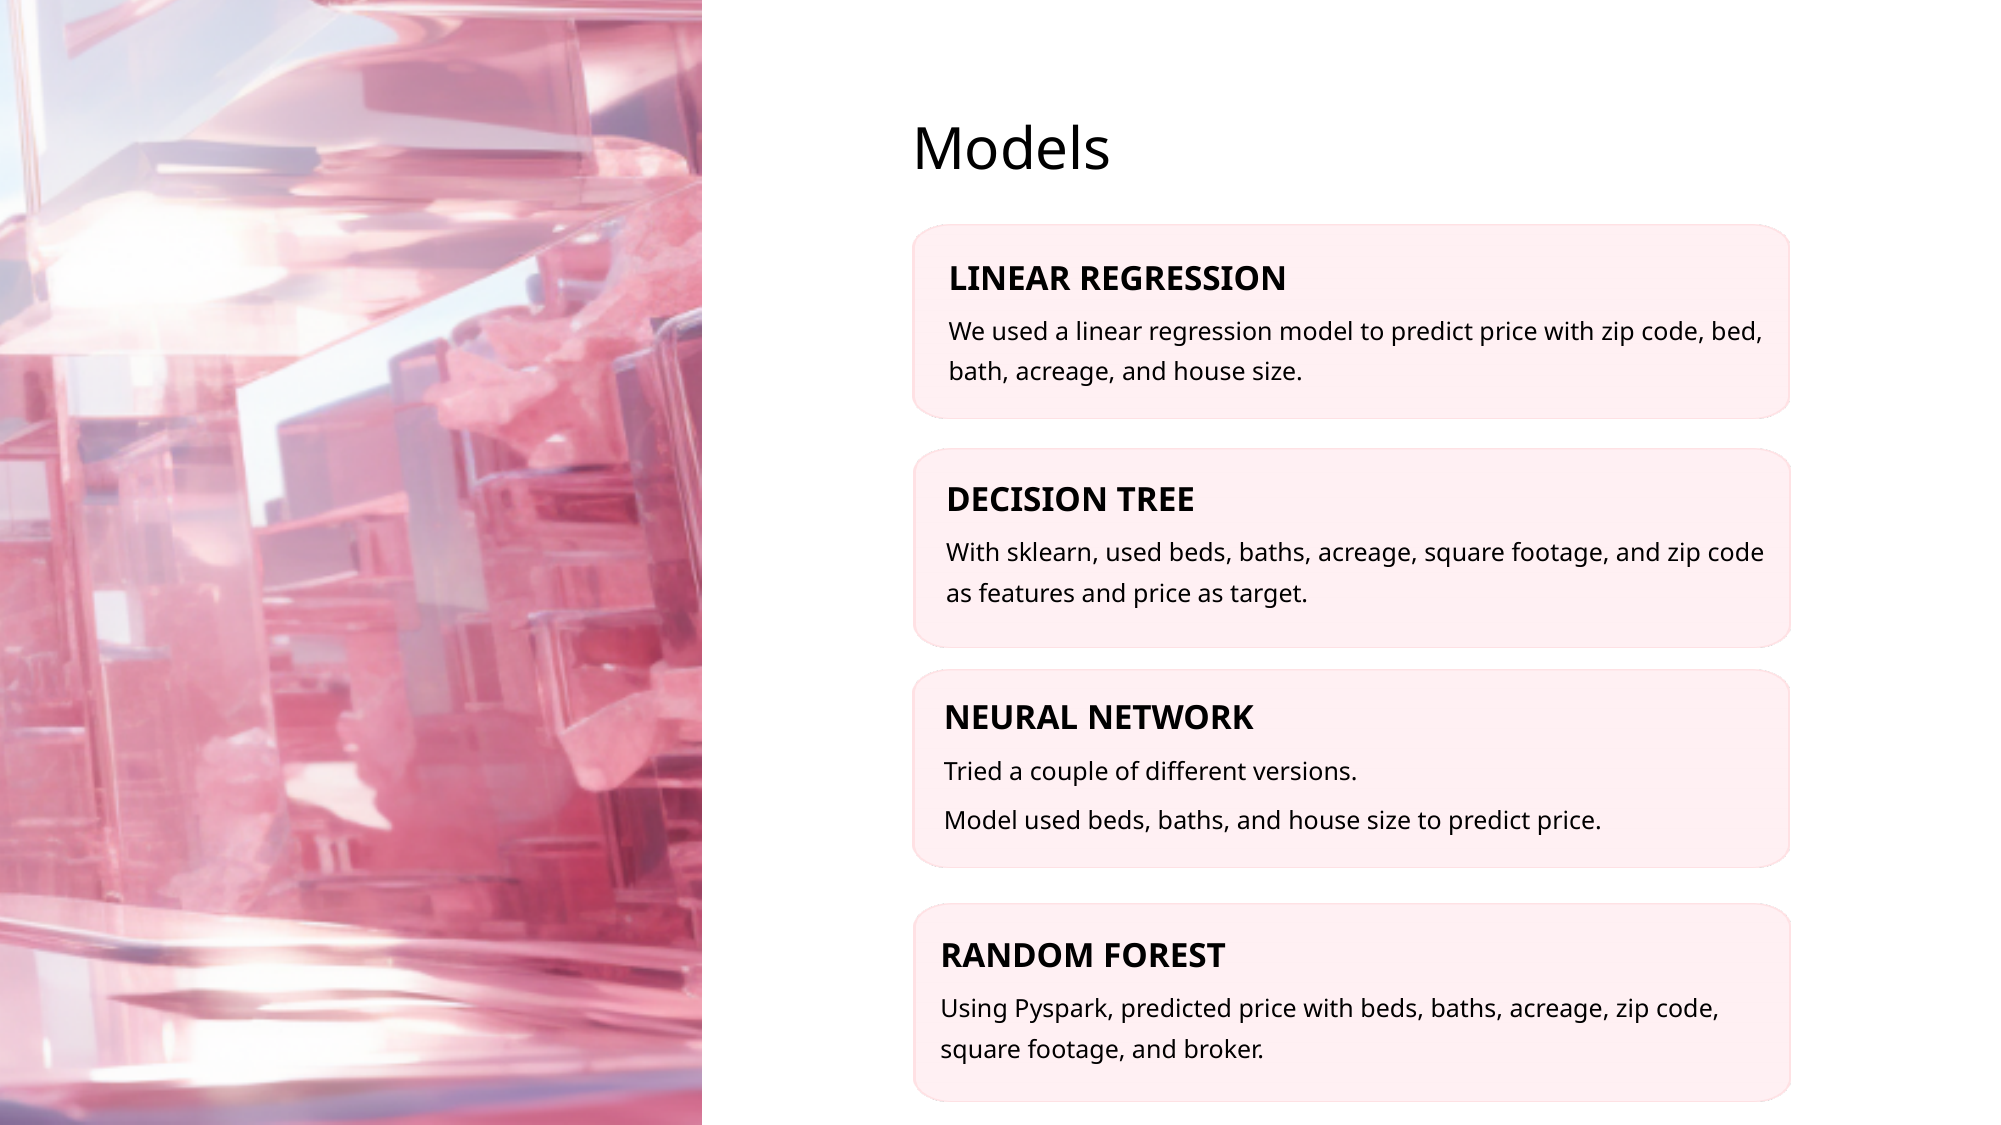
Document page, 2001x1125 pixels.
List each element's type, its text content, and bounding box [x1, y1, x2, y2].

picture [913, 903, 1791, 1103]
picture [911, 669, 1790, 868]
picture [911, 224, 1790, 419]
text_box RANDOM FOREST Using Pyspark, predicted price with beds, baths, acreage, zip code, square footage, and broker. [904, 896, 1782, 1091]
picture [913, 448, 1791, 648]
text_box NEURAL NETWORK Tried a couple of different versions. Model used beds, baths, and house size to predict price. [908, 659, 1786, 903]
picture [0, 0, 702, 1125]
list LINEAR REGRESSION We used a linear regression model to predict price with zip code, bed, bath, acreage, and house size. [913, 219, 1791, 307]
title Models [897, 111, 1897, 180]
list DECISION TREE With sklearn, used beds, baths, acreage, square footage, and zip code as features and price as target. [910, 440, 1788, 669]
